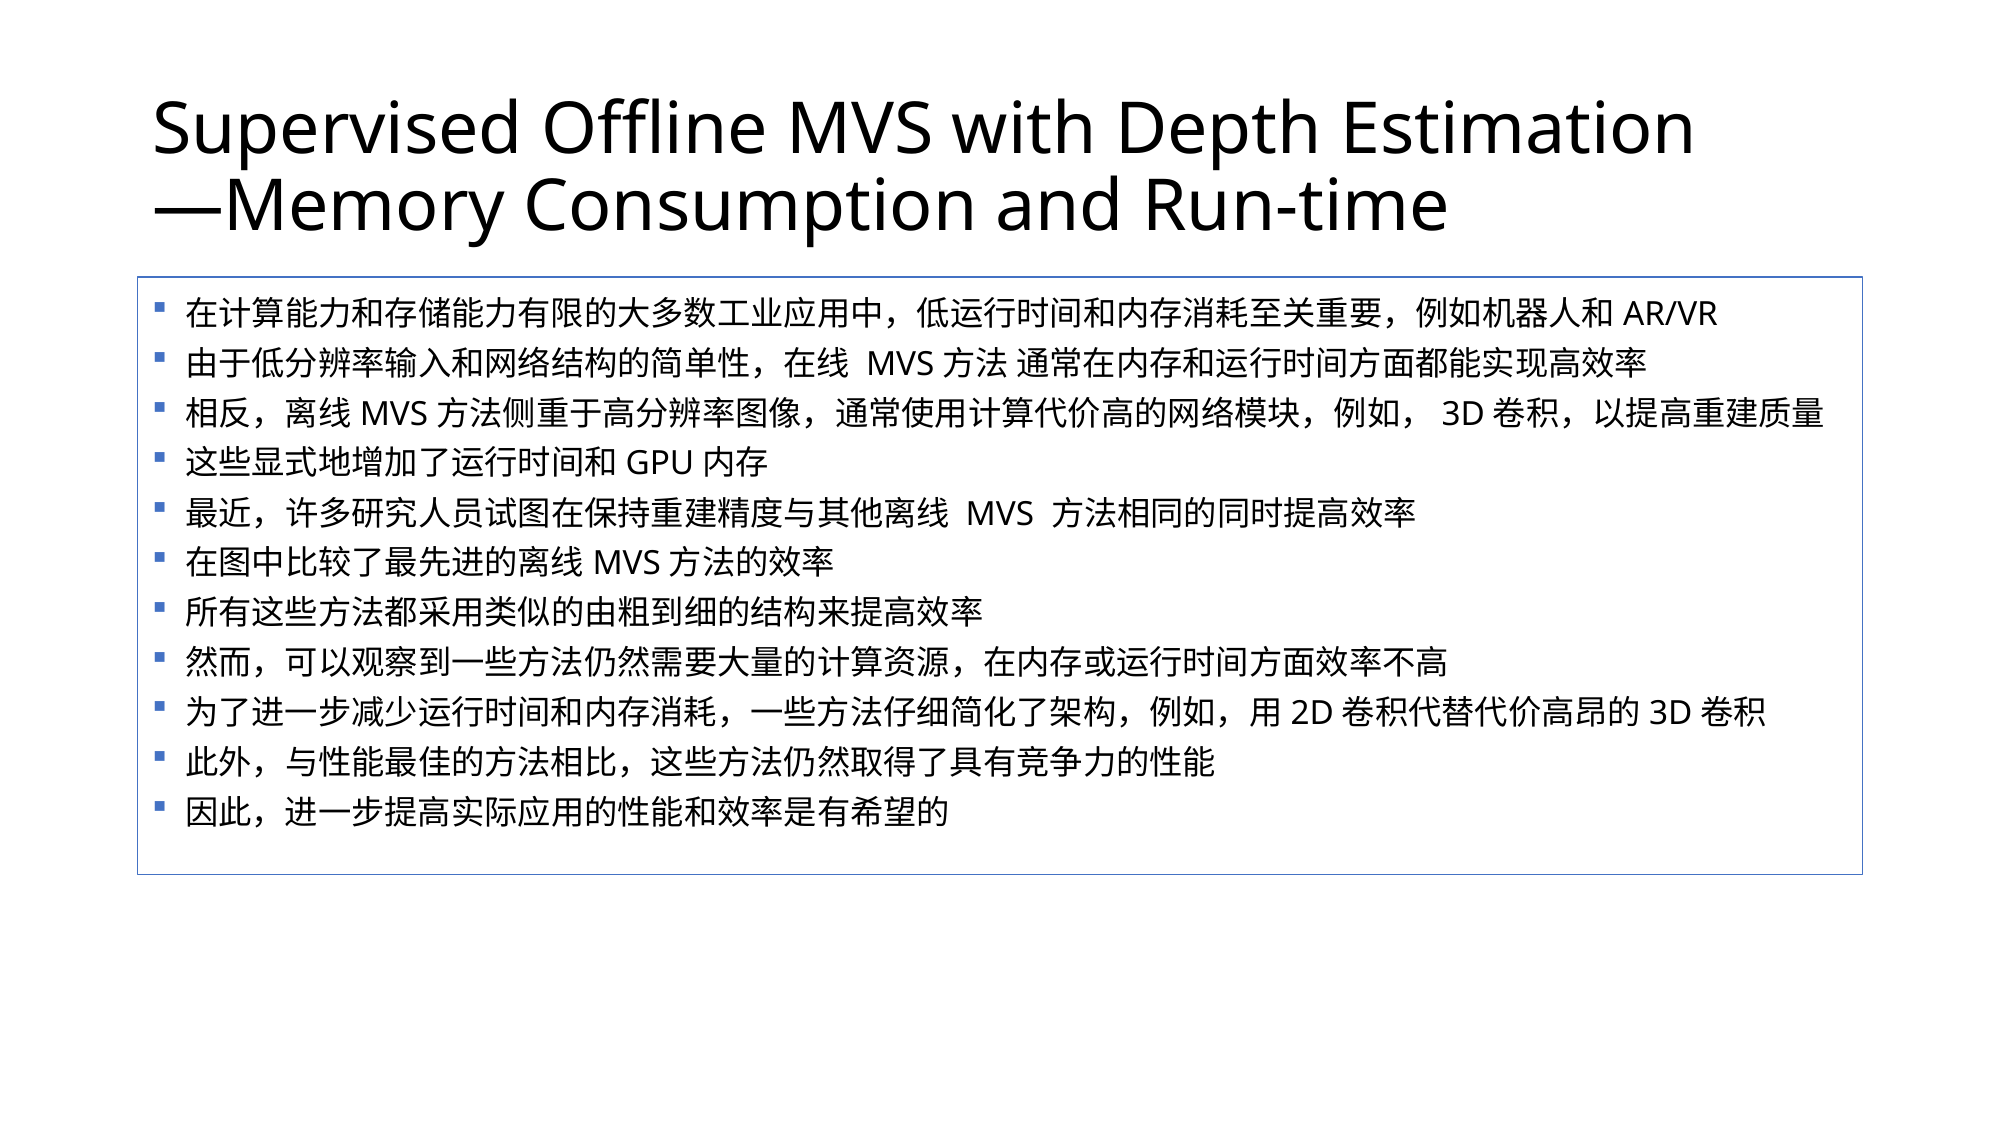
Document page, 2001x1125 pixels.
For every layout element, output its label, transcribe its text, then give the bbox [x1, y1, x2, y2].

title Supervised Offline MVS with Depth Estimation —Memory Consumption and Run-time [137, 59, 1863, 277]
text_box 在计算能力和存储能力有限的大多数工业应用中，低运行时间和内存消耗至关重要，例如机器人和AR/VR 由于低分辨率输入和网络结构的简单性，在线 MVS方法 通常在内存和运行时间方面都能实现高效率 相反，离线MVS方法侧重于高分辨率图像，通常使用计算代价高的网络模块，例如，3D卷积，以提高重建质量 这些显式地增加了运行时间和GPU内存 最近，许多研究人员试图在保持重建精度与其他离线 MVS 方法相同的同时提高效率 在图中比较了最先进的离线MVS方法的效率 所有这些方法都采用类似的由粗到细的结构来提高效率 然而，可以观察到一些方法仍然需要大量的计算资源，在内存或运行时间方面效率不高 为了进一步减少运行时间和内存消耗，一些方法仔细简化了架构，例如，用2D卷积代替代价高昂的3D卷积 此外，与性能最佳的方法相比，这些方法仍然取得了具有竞争力的性能 因此，进一步提高实际应用的性能和效率是有希望的 [137, 277, 1863, 875]
